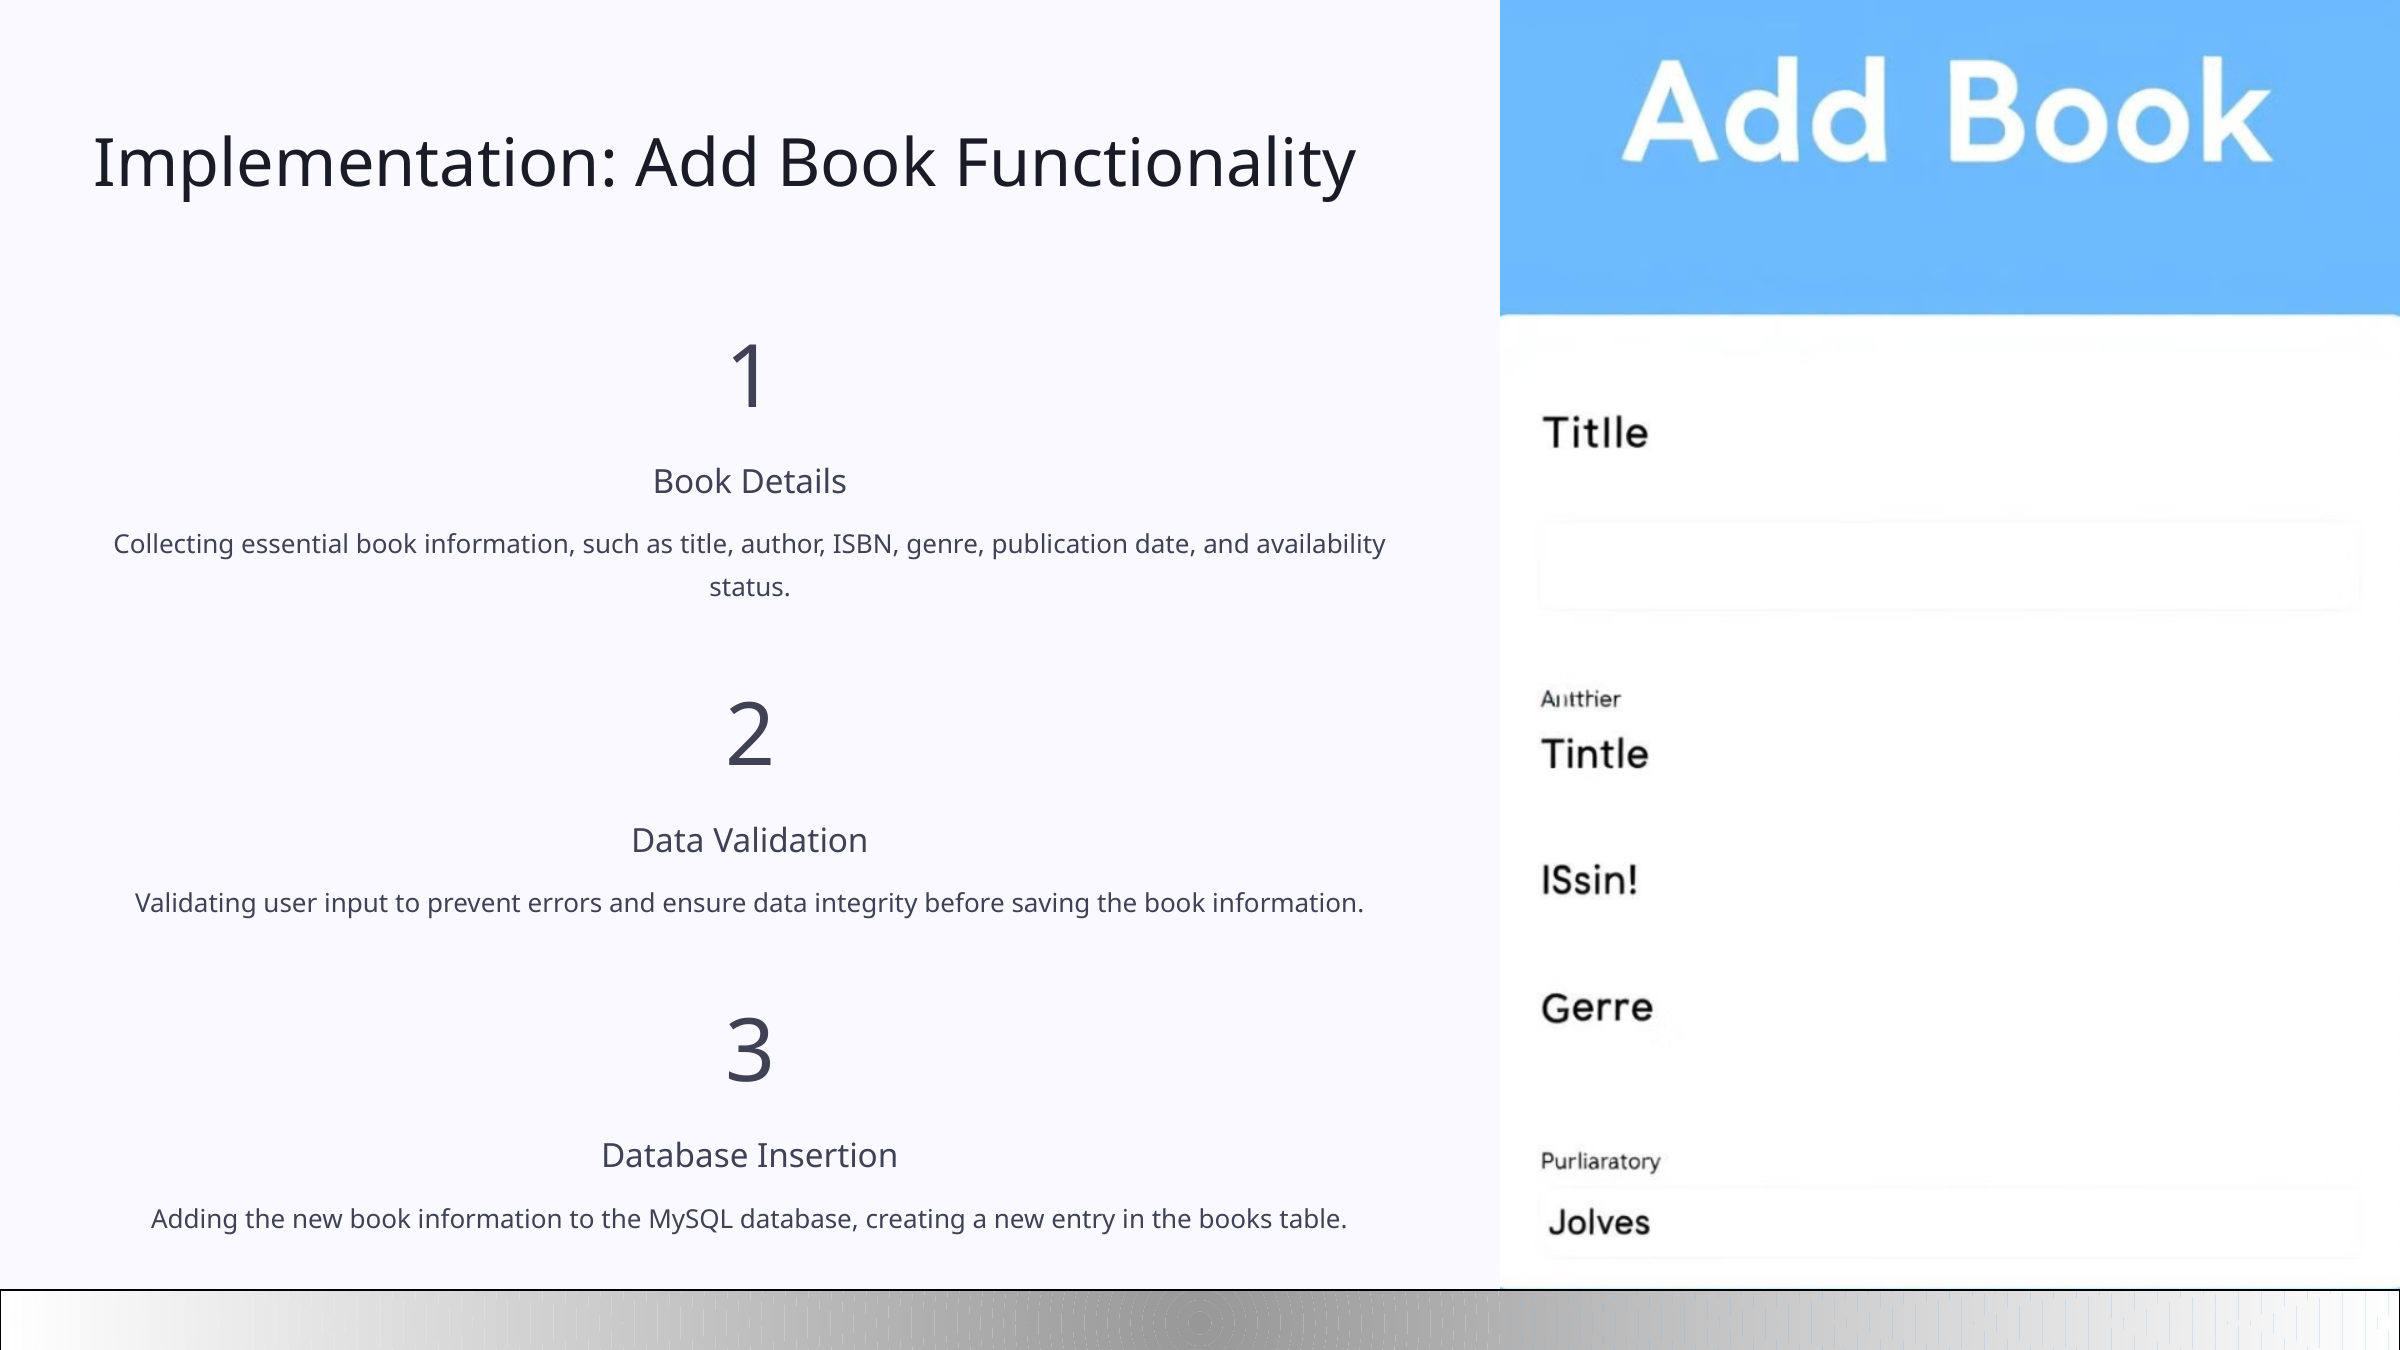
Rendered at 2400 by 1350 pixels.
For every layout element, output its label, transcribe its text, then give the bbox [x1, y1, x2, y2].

text_box Data Validation [582, 817, 918, 859]
picture [1499, 0, 2400, 1350]
text_box Adding the new book information to the MySQL database, creating a new entry in the books table. [93, 1190, 1407, 1234]
text_box Collecting essential book information, such as title, author, ISBN, genre, publication date, and availability status. [93, 516, 1407, 602]
text_box 3 [93, 1011, 1407, 1100]
text_box 2 [93, 695, 1407, 784]
text_box 1 [93, 336, 1407, 426]
text_box Validating user input to prevent errors and ensure data integrity before saving the book information. [93, 874, 1407, 918]
text_box Book Details [582, 458, 918, 501]
text_box Implementation: Add Book Functionality [93, 116, 1407, 284]
text_box [0, 1289, 1499, 1350]
text_box Database Insertion [582, 1132, 918, 1175]
